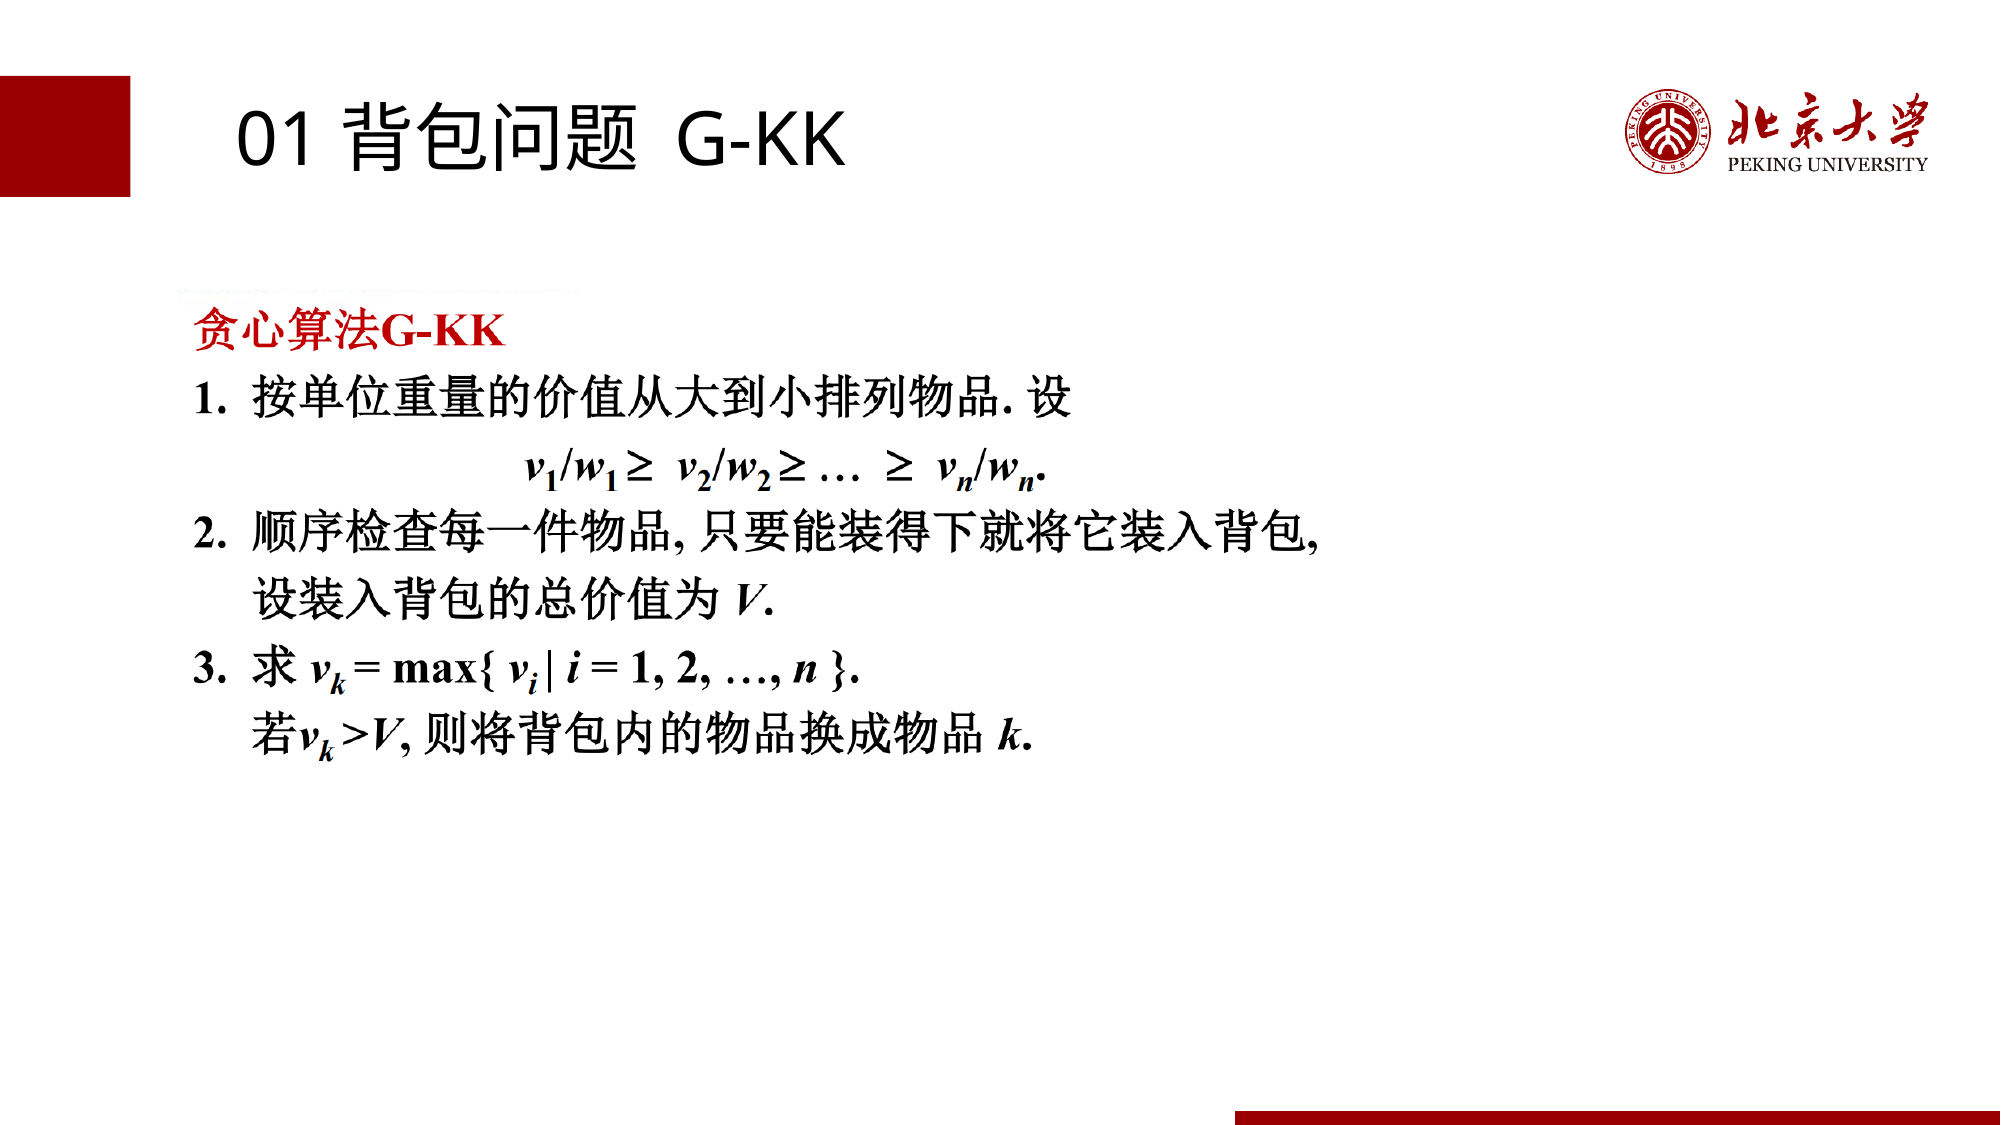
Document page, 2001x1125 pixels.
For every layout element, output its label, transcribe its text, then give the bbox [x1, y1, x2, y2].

picture [1625, 89, 1928, 174]
picture [177, 289, 1327, 765]
text_box 01背包问题 G-KK [220, 83, 1173, 189]
text_box [1235, 1111, 2000, 1125]
text_box [0, 75, 131, 197]
